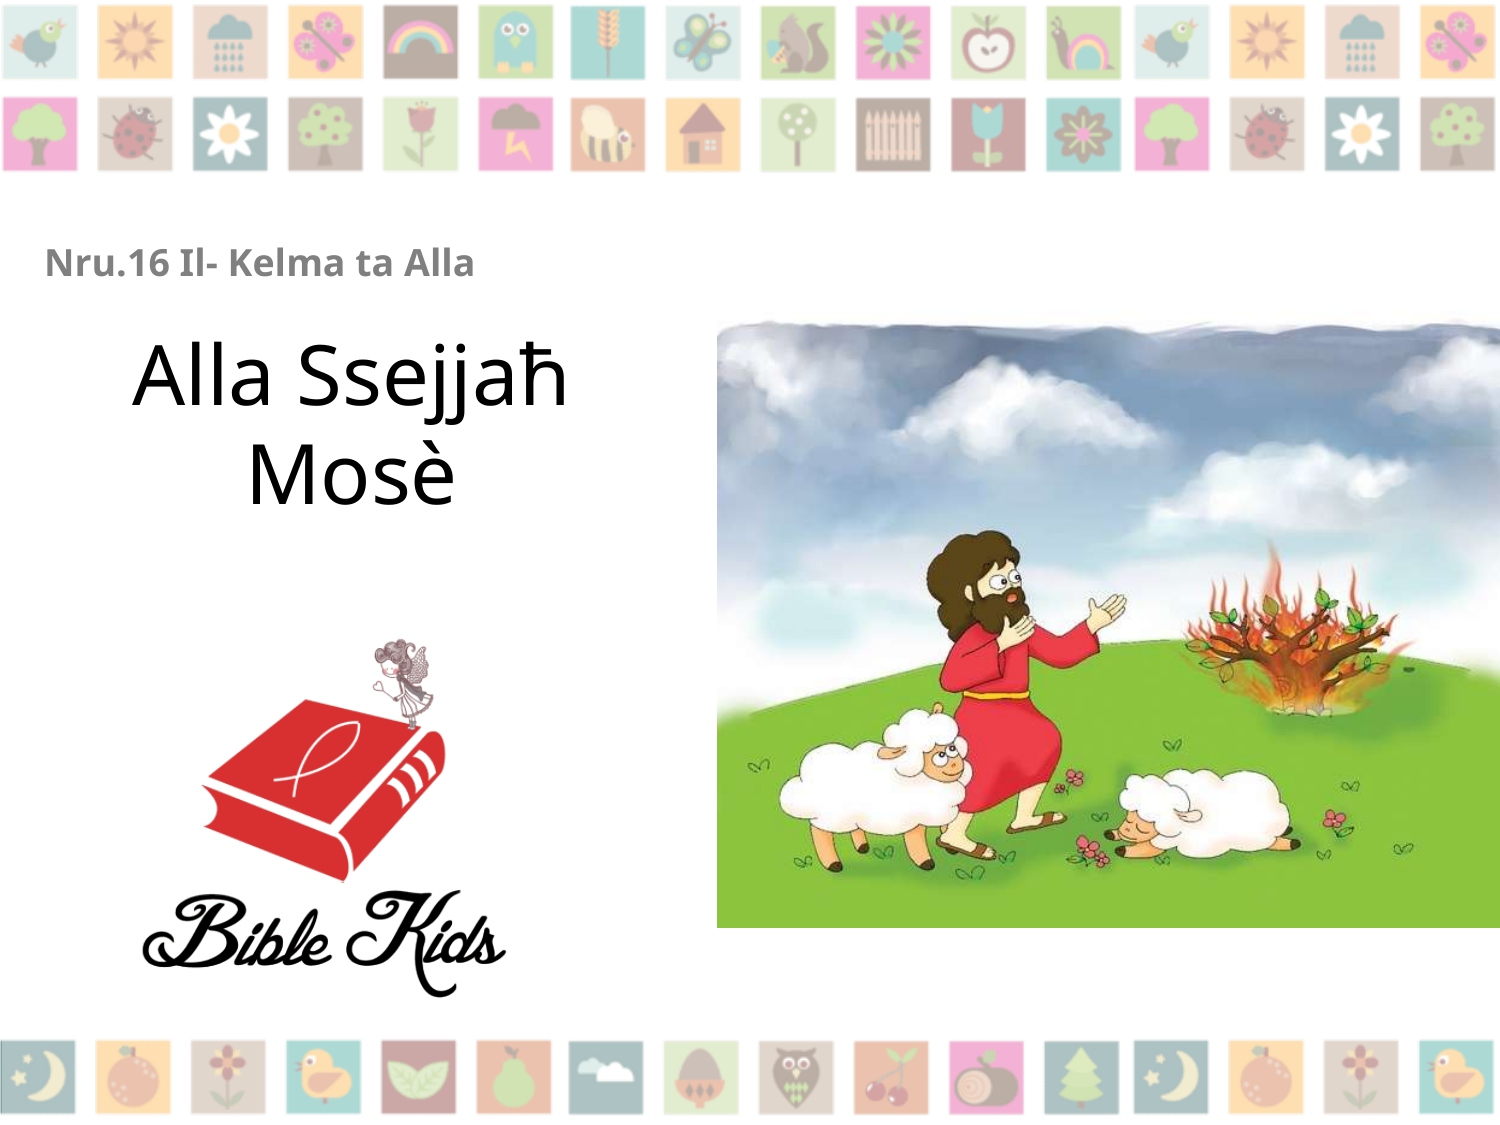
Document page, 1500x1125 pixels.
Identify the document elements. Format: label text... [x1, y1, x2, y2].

text_box Nru.16 Il- Kelma ta Alla [29, 231, 543, 292]
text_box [0, 3, 1500, 181]
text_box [0, 1028, 1500, 1118]
picture [717, 292, 1500, 928]
picture [117, 600, 544, 1027]
text_box Alla Ssejjaħ Mosè [29, 314, 675, 530]
